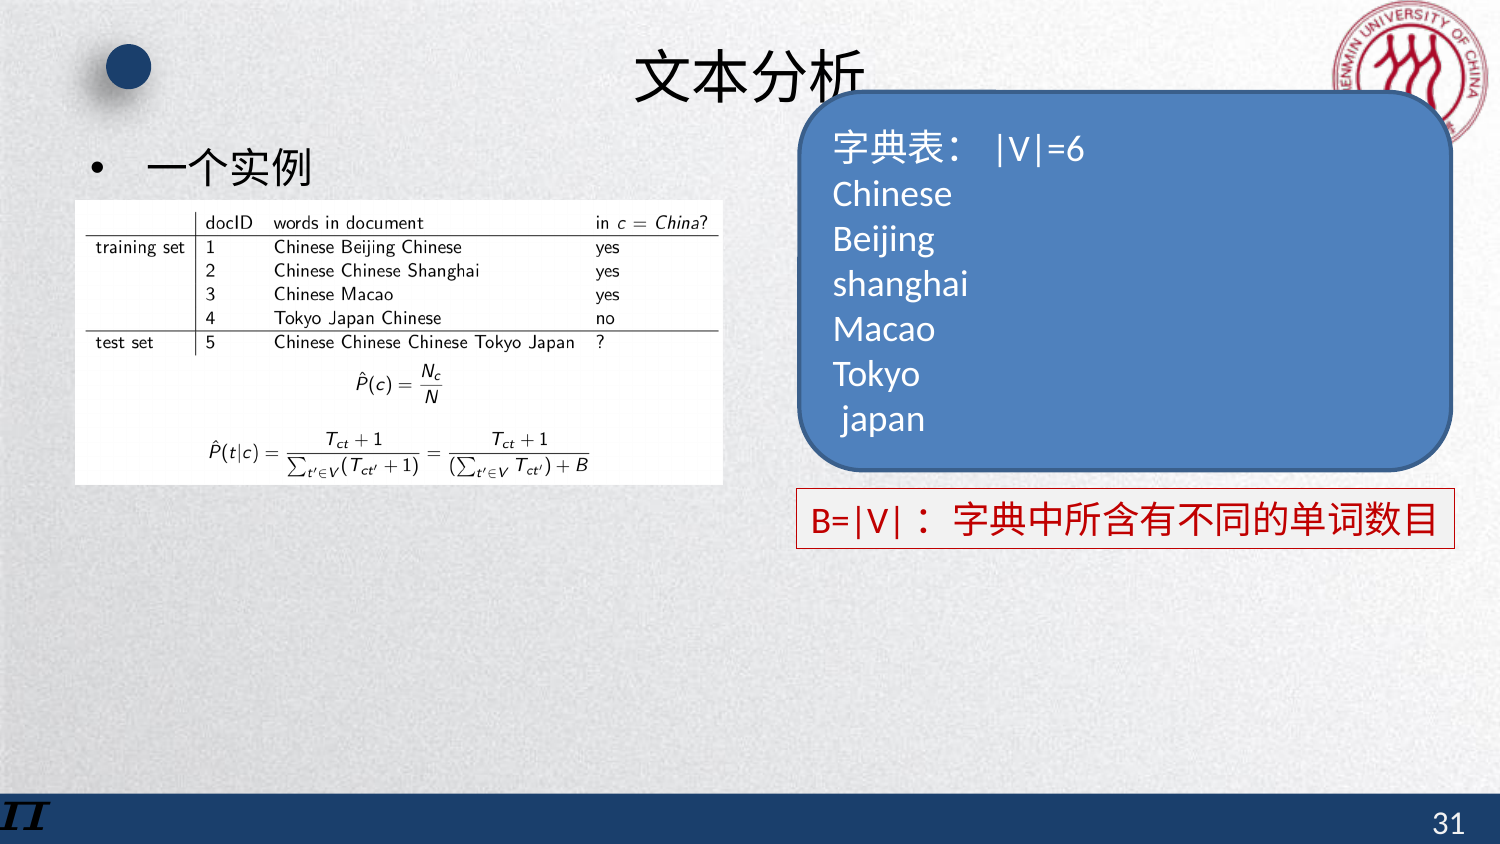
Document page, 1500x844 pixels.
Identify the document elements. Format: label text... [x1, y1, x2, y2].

picture [0, 0, 1500, 793]
text_box B=|V|：字典中所含有不同的单词数目 [796, 488, 1455, 549]
text_box 字典表：|V|=6 Chinese Beijing shanghai Macao Tokyo japan [797, 89, 1454, 473]
title 文本分析 [75, 33, 1425, 116]
list 一个实例 [75, 134, 1425, 781]
